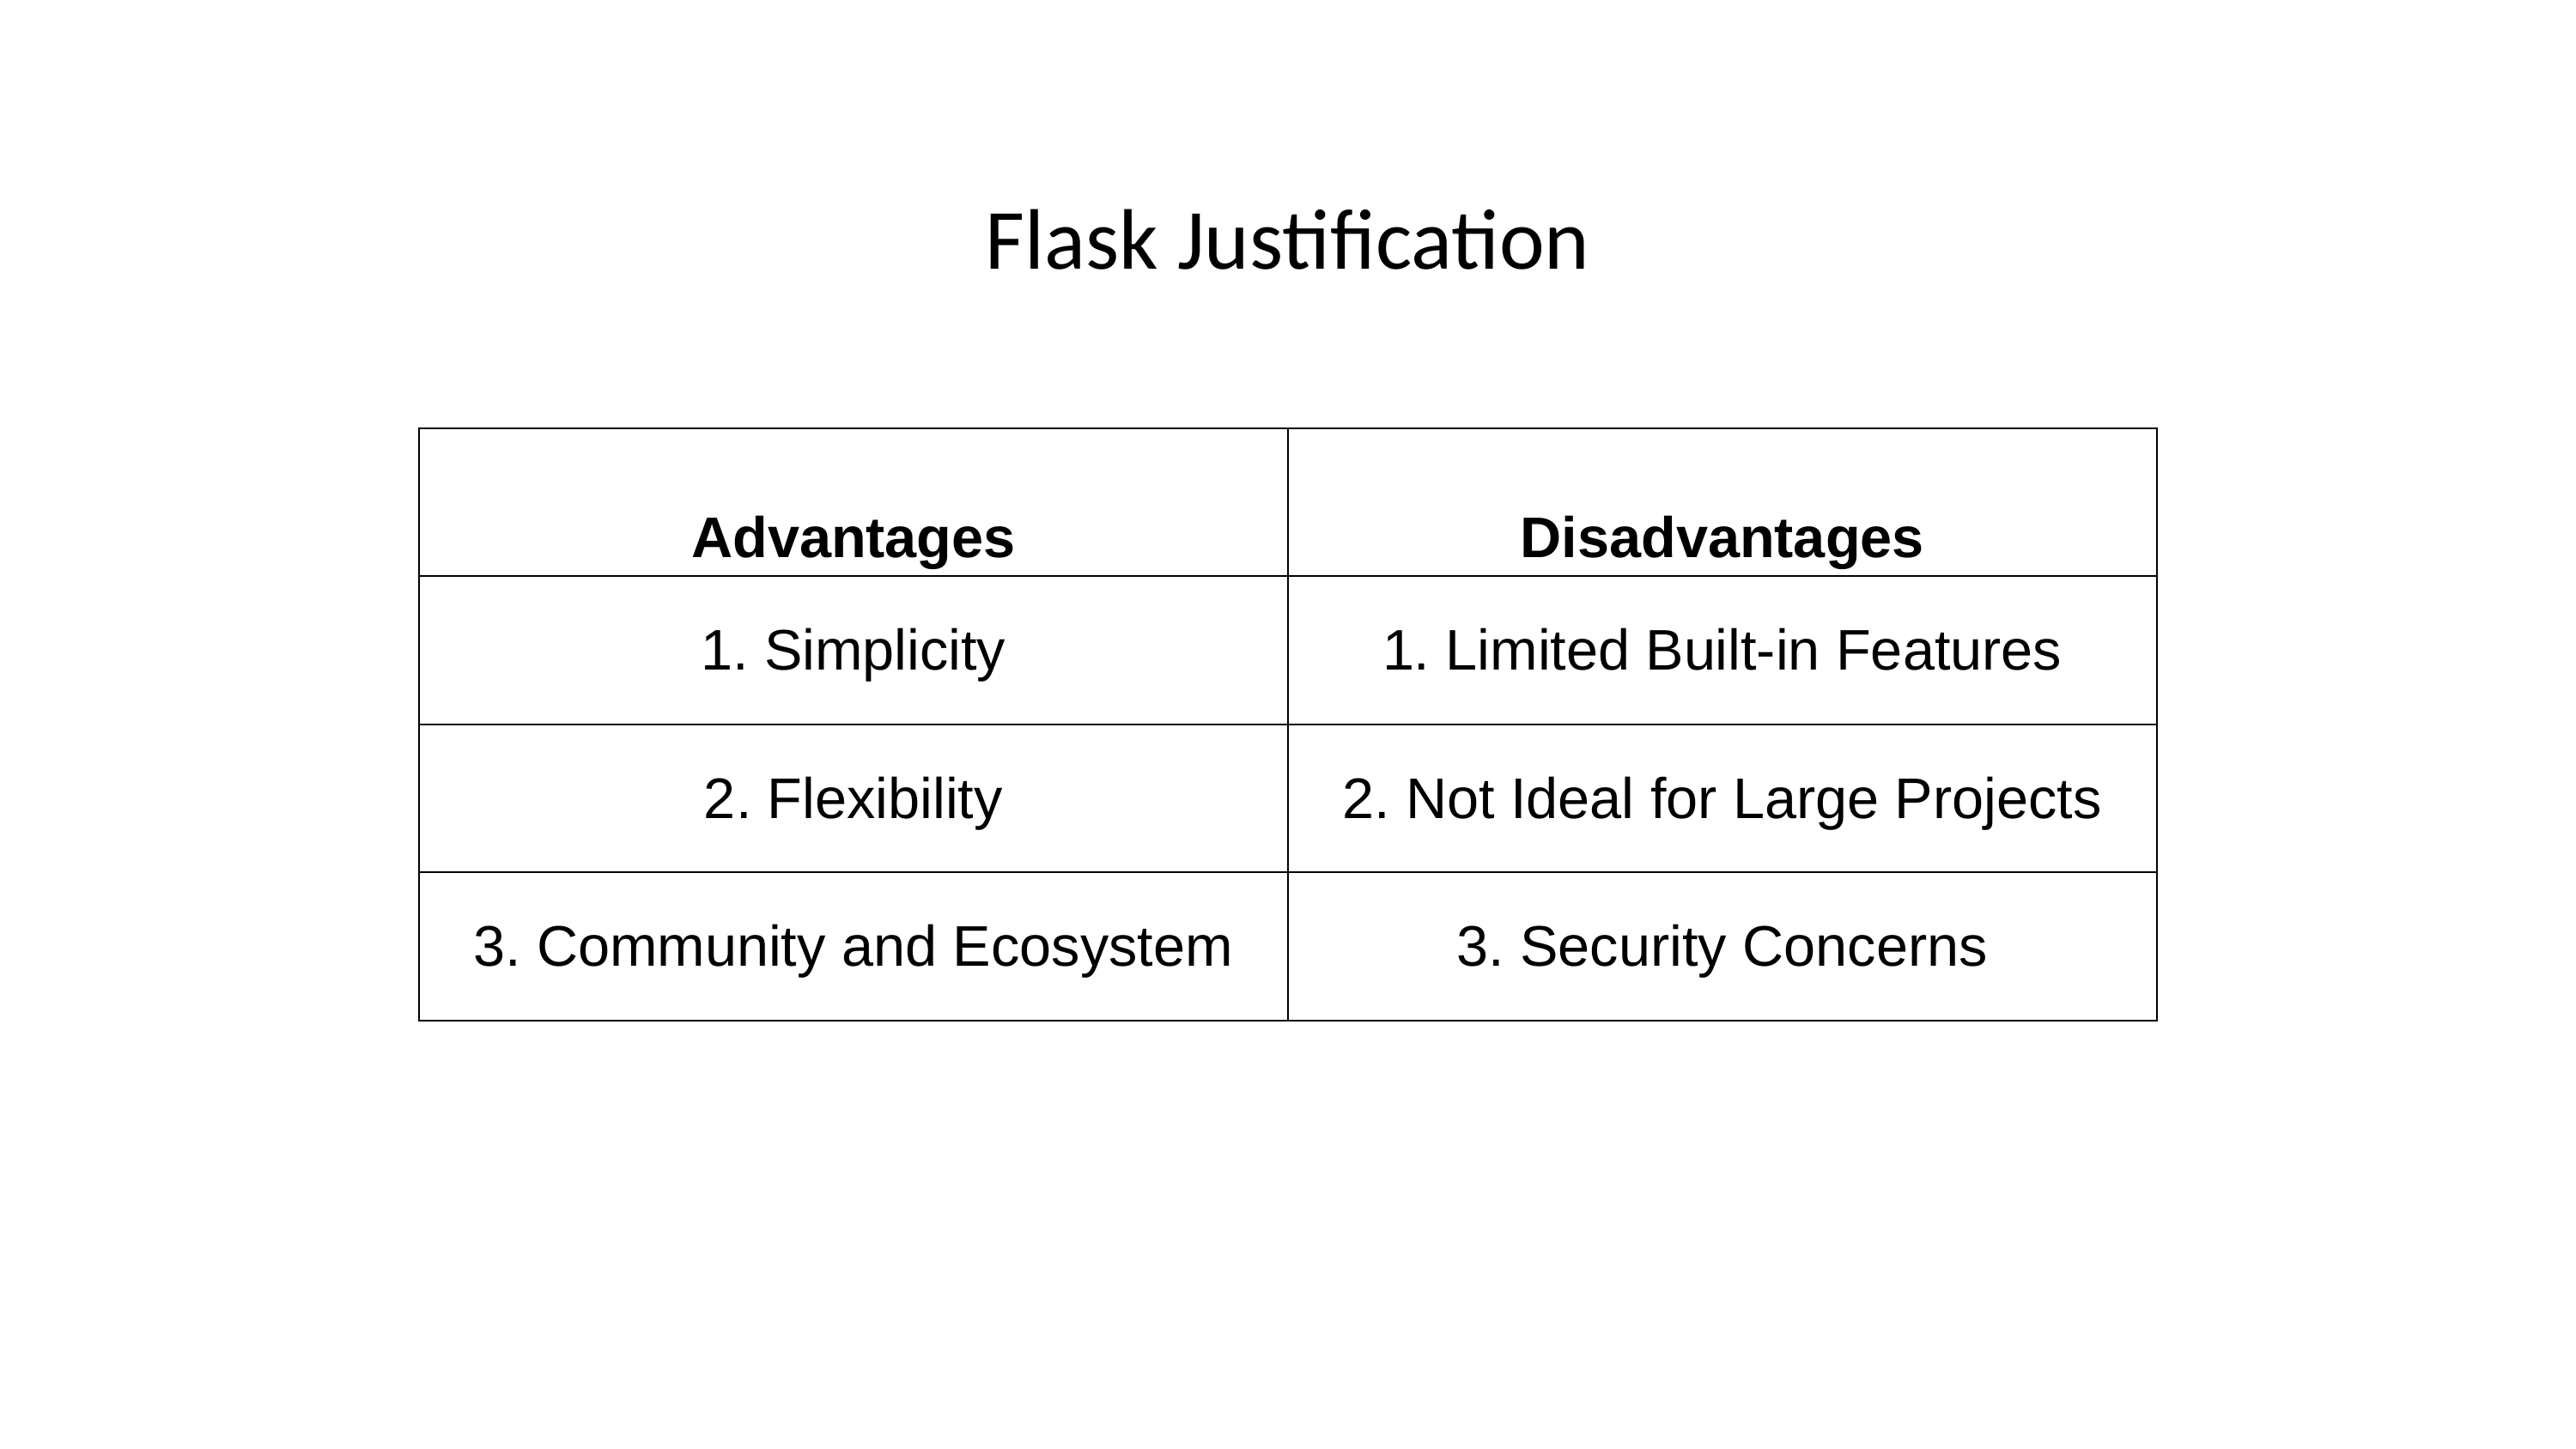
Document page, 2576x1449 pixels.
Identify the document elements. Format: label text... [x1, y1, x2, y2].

table_cell 3. Community and Ecosystem [420, 873, 1287, 1020]
table_cell 2. Flexibility [420, 725, 1287, 871]
table_cell 1. Limited Built-in Features [1289, 577, 2156, 724]
text_box Flask Justification [520, 177, 2056, 294]
table_cell 3. Security Concerns [1289, 873, 2156, 1020]
table_header Advantages [420, 429, 1287, 575]
table_cell 1. Simplicity [420, 577, 1287, 724]
table_header Disadvantages [1289, 429, 2156, 575]
table_cell 2. Not Ideal for Large Projects [1289, 725, 2156, 871]
